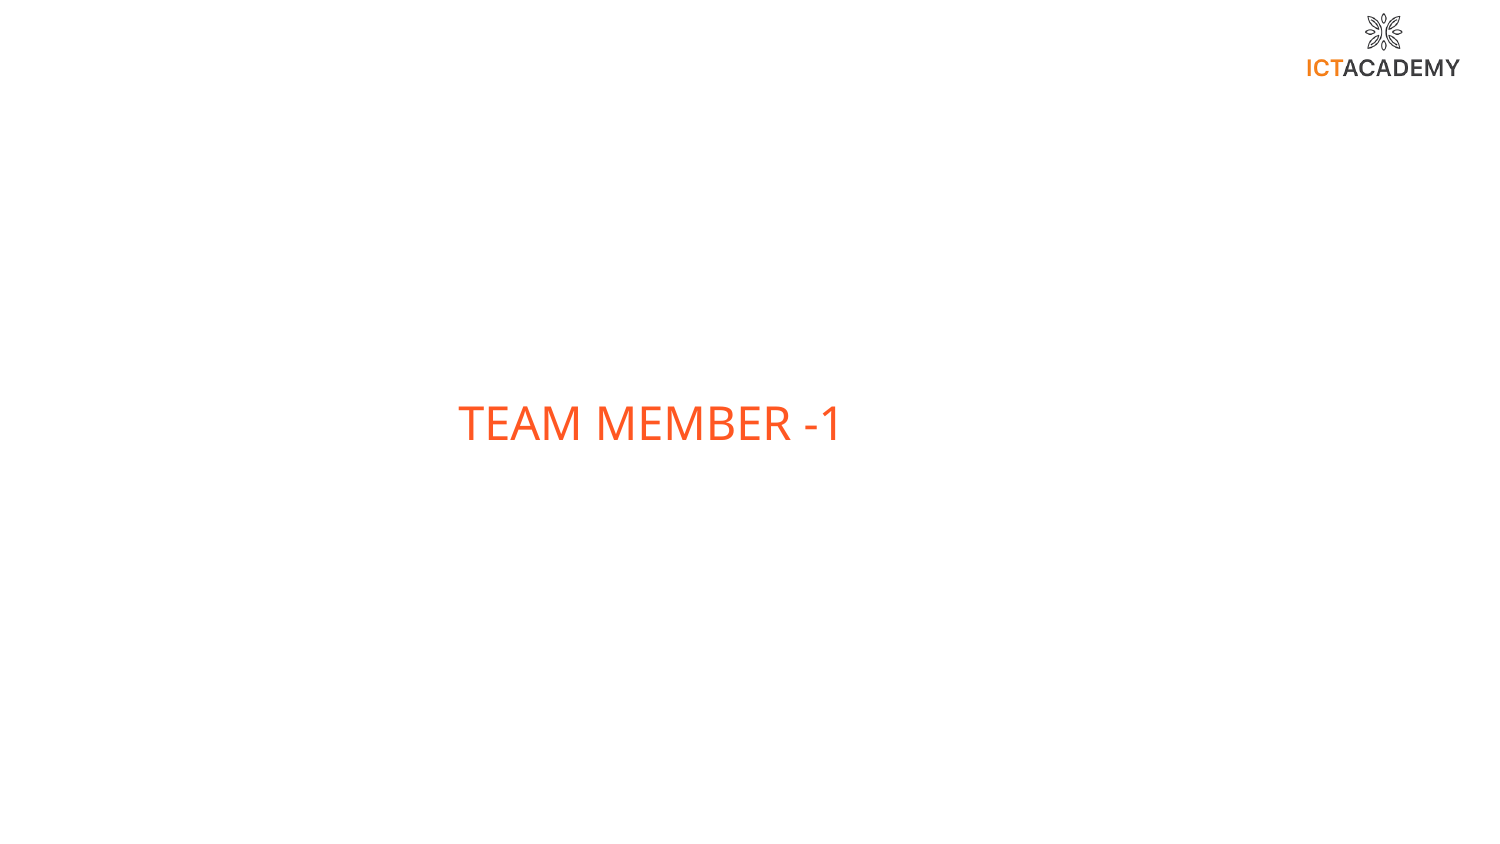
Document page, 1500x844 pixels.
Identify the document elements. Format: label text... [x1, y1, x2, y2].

title TEAM MEMBER -1 [443, 374, 1118, 469]
picture [1273, 5, 1494, 84]
